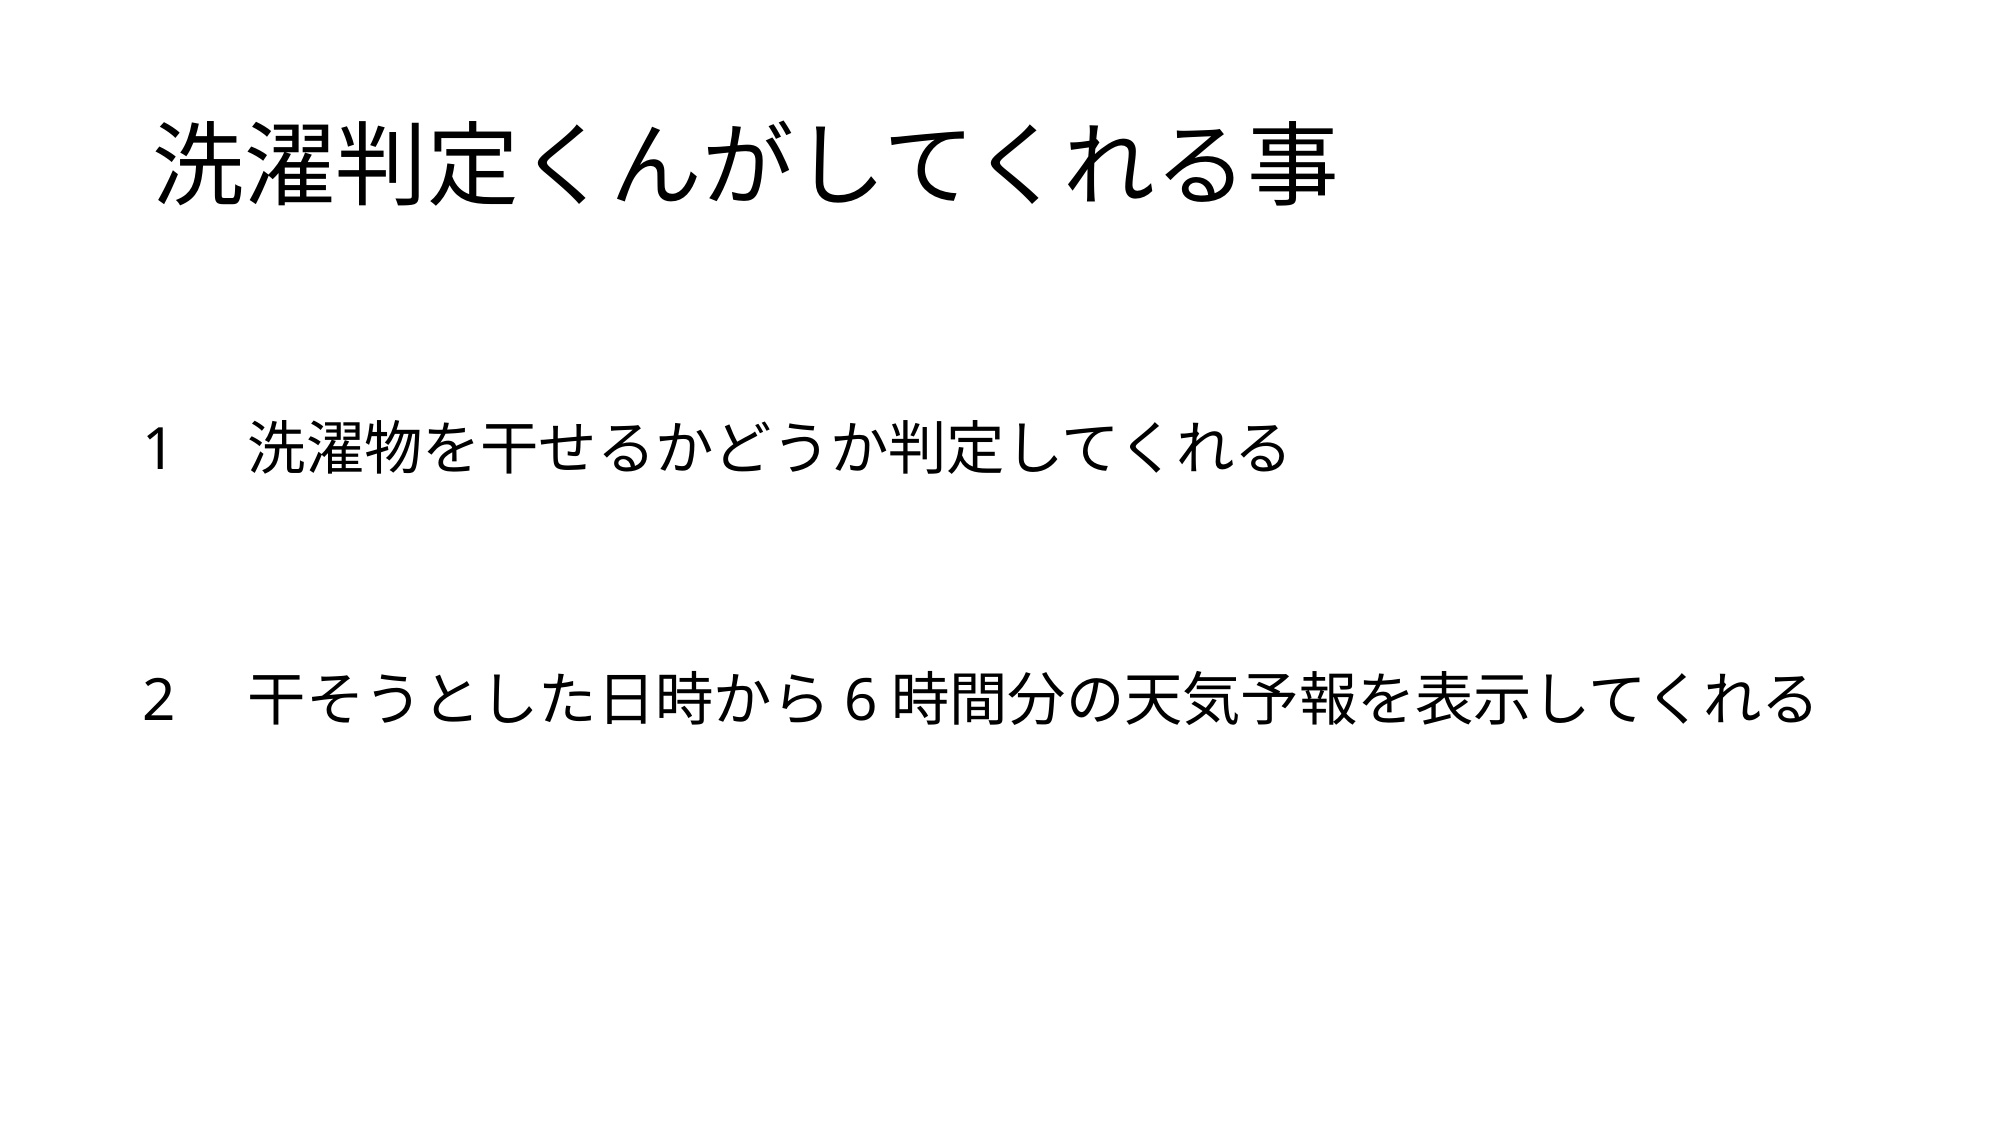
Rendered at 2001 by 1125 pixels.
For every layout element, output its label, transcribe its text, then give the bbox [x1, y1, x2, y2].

title 洗濯判定くんがしてくれる事 [137, 59, 1863, 278]
list 1 洗濯物を干せるかどうか判定してくれる 2 干そうとした日時から6時間分の天気予報を表示してくれる [127, 411, 1853, 912]
